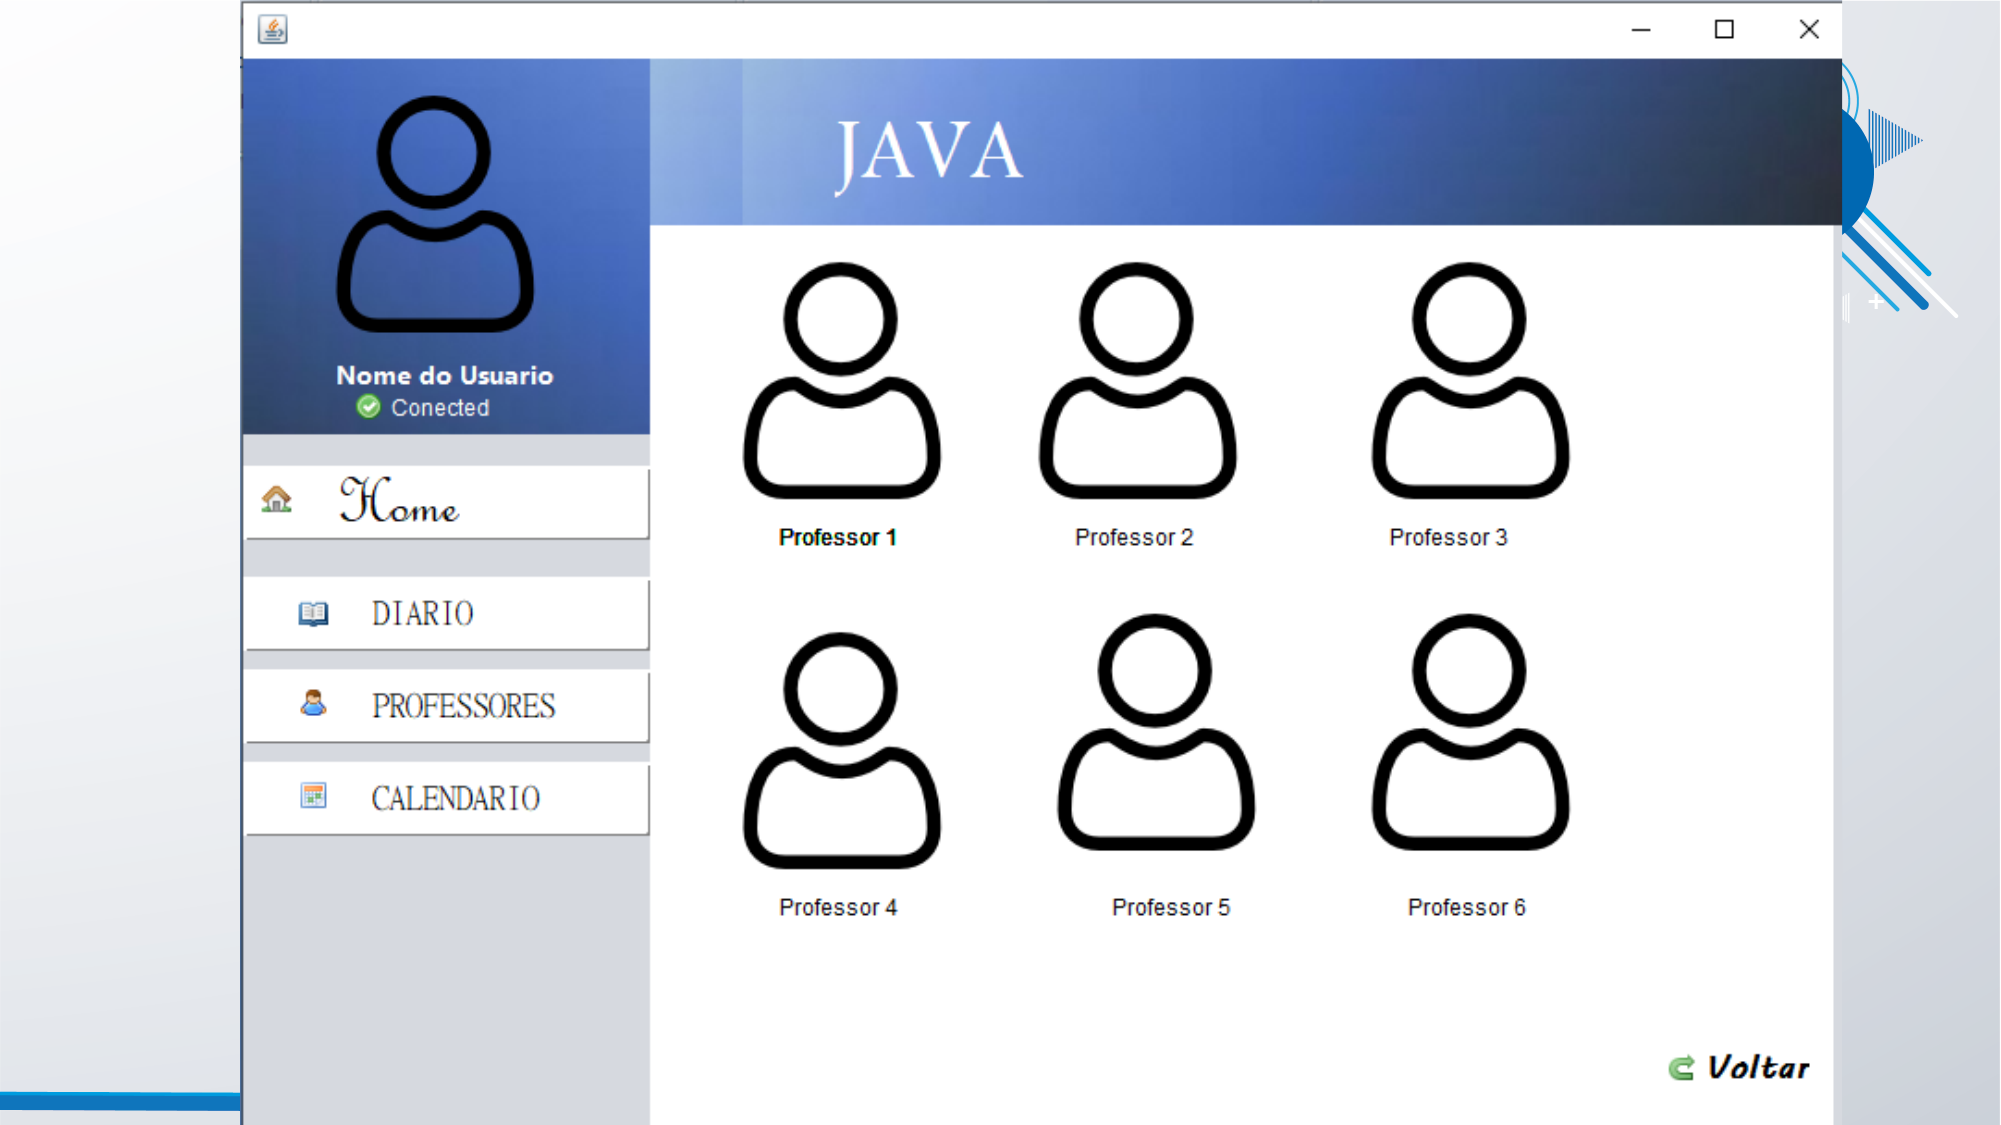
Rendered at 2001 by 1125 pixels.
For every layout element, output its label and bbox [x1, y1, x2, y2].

picture [1843, 0, 2000, 1125]
list [239, 0, 1843, 1125]
picture [0, 0, 239, 1092]
picture [0, 1096, 239, 1125]
